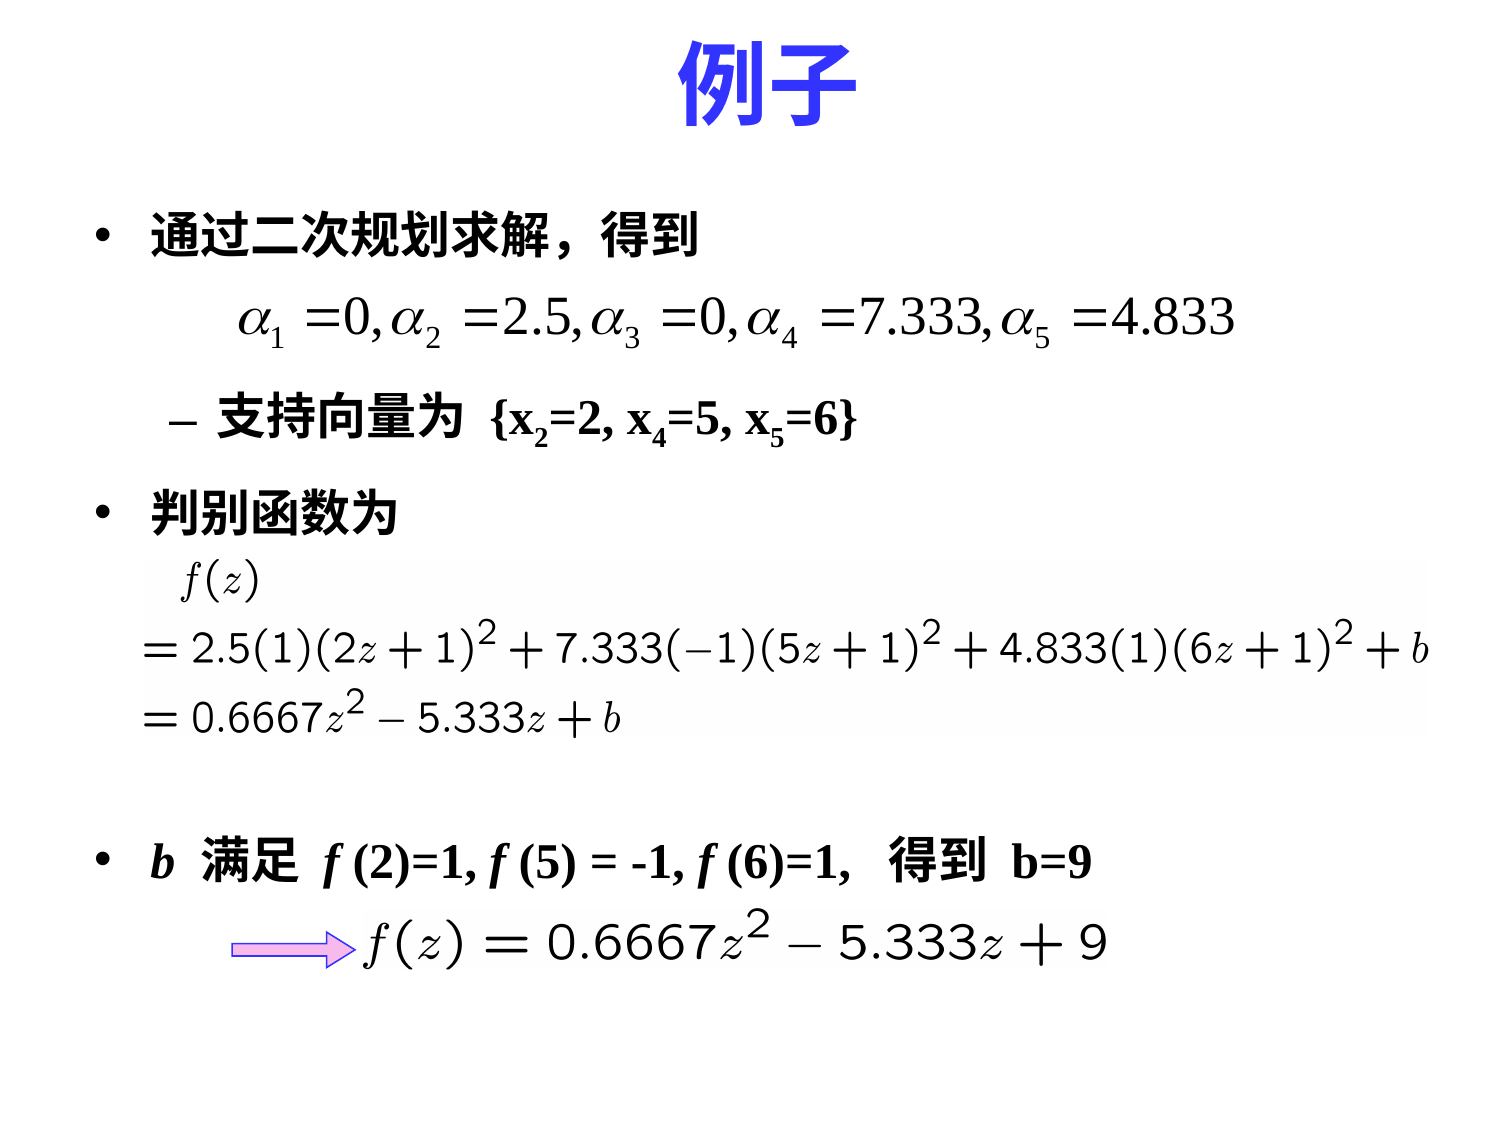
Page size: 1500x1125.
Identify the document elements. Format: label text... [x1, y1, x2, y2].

picture [142, 557, 1430, 739]
title 例子 [655, 19, 882, 196]
list 通过二次规划求解，得到 支持向量为 {x2=2, x4=5, x5=6} 判别函数为 b 满足 f (2)=1, f (5) = -1, f (6)=1, 得到 b=9 [79, 196, 1471, 1059]
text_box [231, 908, 1107, 970]
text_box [229, 278, 1247, 363]
